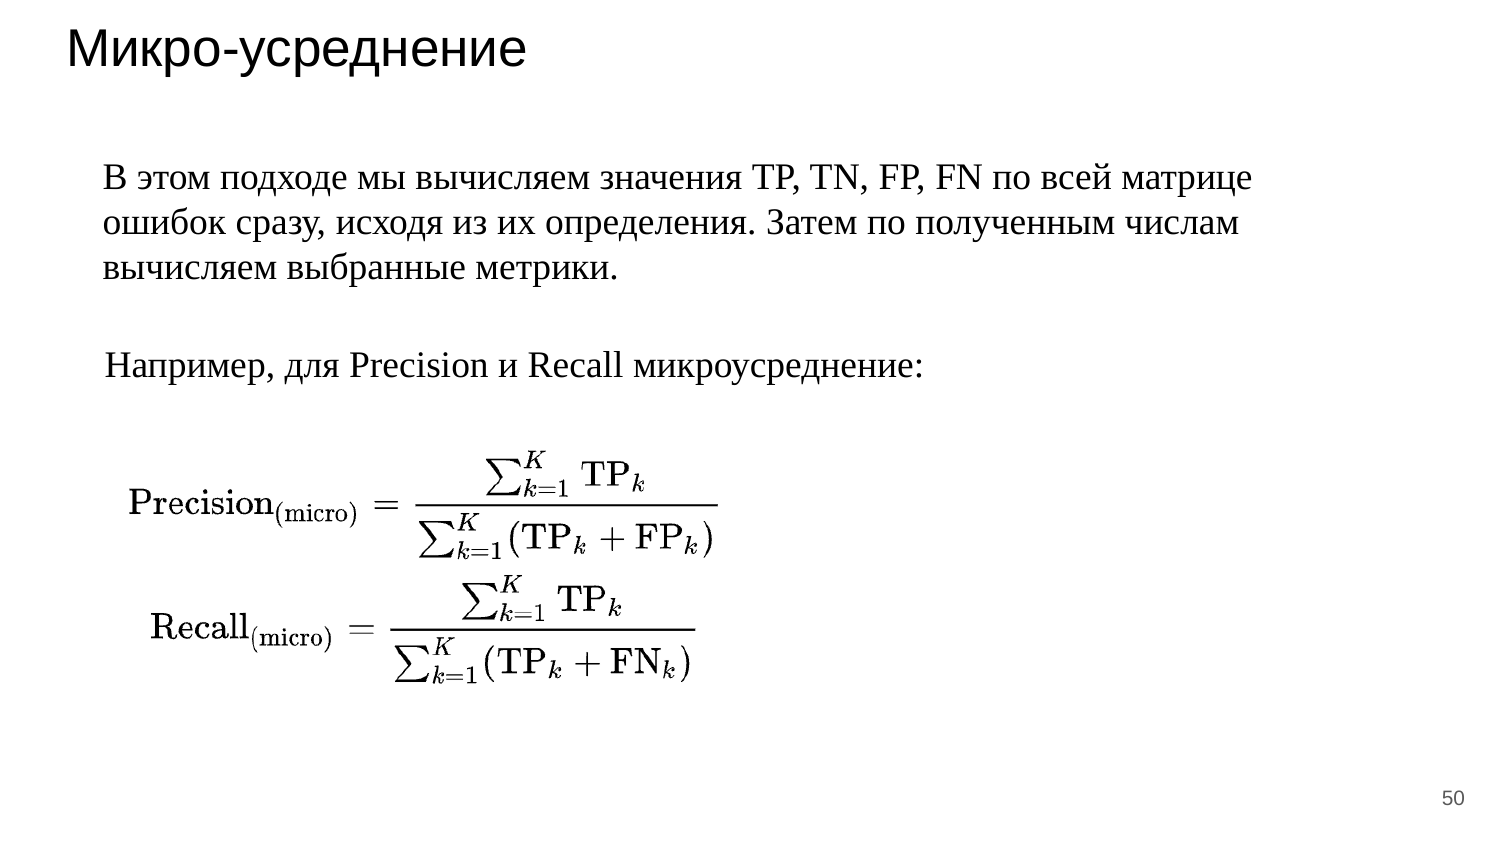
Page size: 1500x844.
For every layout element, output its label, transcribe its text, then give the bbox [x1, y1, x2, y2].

picture [89, 421, 808, 741]
text_box В этом подходе мы вычисляем значения TP, TN, FP, FN по всей матрице ошибок сразу, исходя из их определения. Затем по полученным числам вычисляем выбранные метрики. [87, 137, 1347, 303]
slide_number ‹#› [1389, 764, 1480, 830]
text_box Например, для Precision и Recall микроусреднение: [89, 324, 1308, 476]
title Микро-усреднение [51, 0, 1449, 92]
